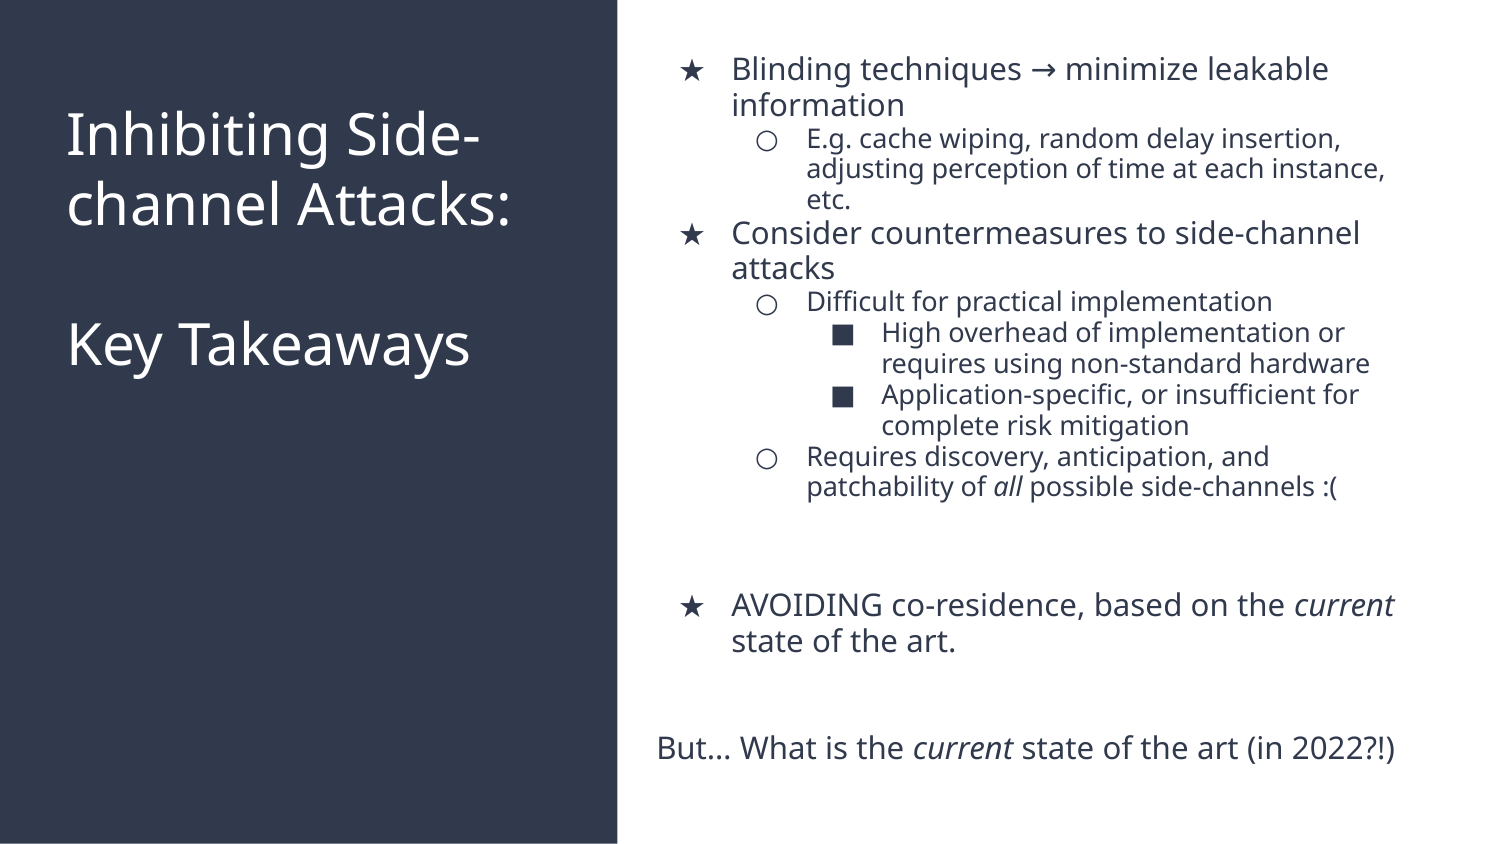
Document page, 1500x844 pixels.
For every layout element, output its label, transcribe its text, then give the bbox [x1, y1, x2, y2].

title Inhibiting Side-channel Attacks: Key Takeaways [51, 82, 565, 612]
list Blinding techniques → minimize leakable information E.g. cache wiping, random delay insertion, adjusting perception of time at each instance, etc. Consider countermeasures to side-channel attacks Difficult for practical implementation High overhead of implementation or requires using non-standard hardware Application-specific, or insufficient for complete risk mitigation Requires discovery, anticipation, and patchability of all possible side-channels :( AVOIDING co-residence, based on the current state of the art. [641, 37, 1429, 673]
list But… What is the current state of the art (in 2022?!) [641, 715, 1429, 826]
